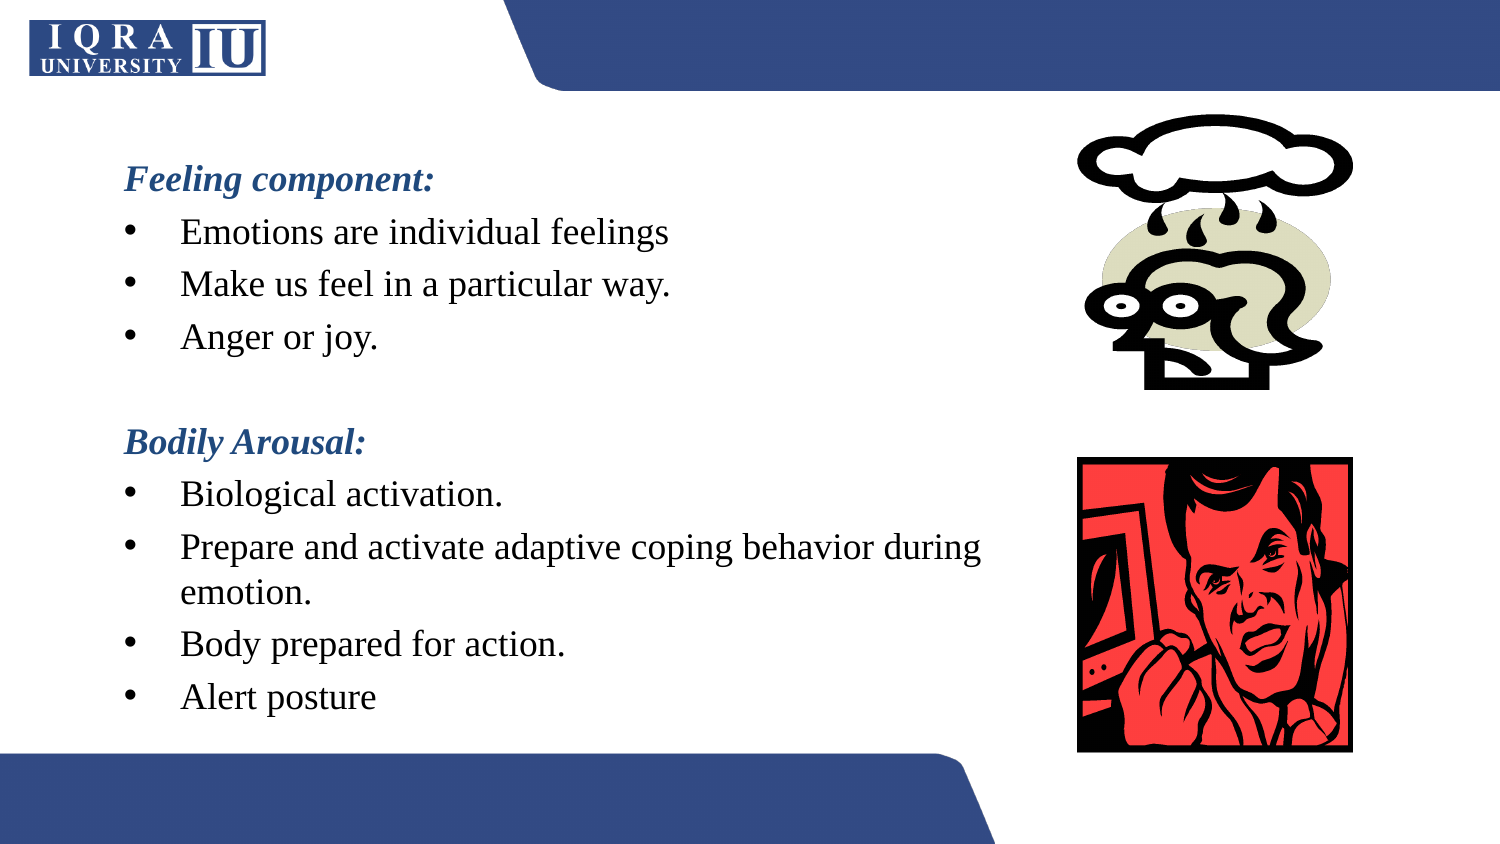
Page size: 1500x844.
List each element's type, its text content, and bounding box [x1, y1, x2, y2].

picture [503, 0, 1500, 91]
picture [29, 20, 266, 76]
picture [0, 754, 994, 844]
picture [1077, 457, 1353, 753]
list Feeling component: Emotions are individual feelings Make us feel in a particular way. Anger or joy. Bodily Arousal: Biological activation. Prepare and activate adaptive coping behavior during emotion. Body prepared for action. Alert posture [108, 146, 1007, 741]
picture [1077, 114, 1353, 391]
